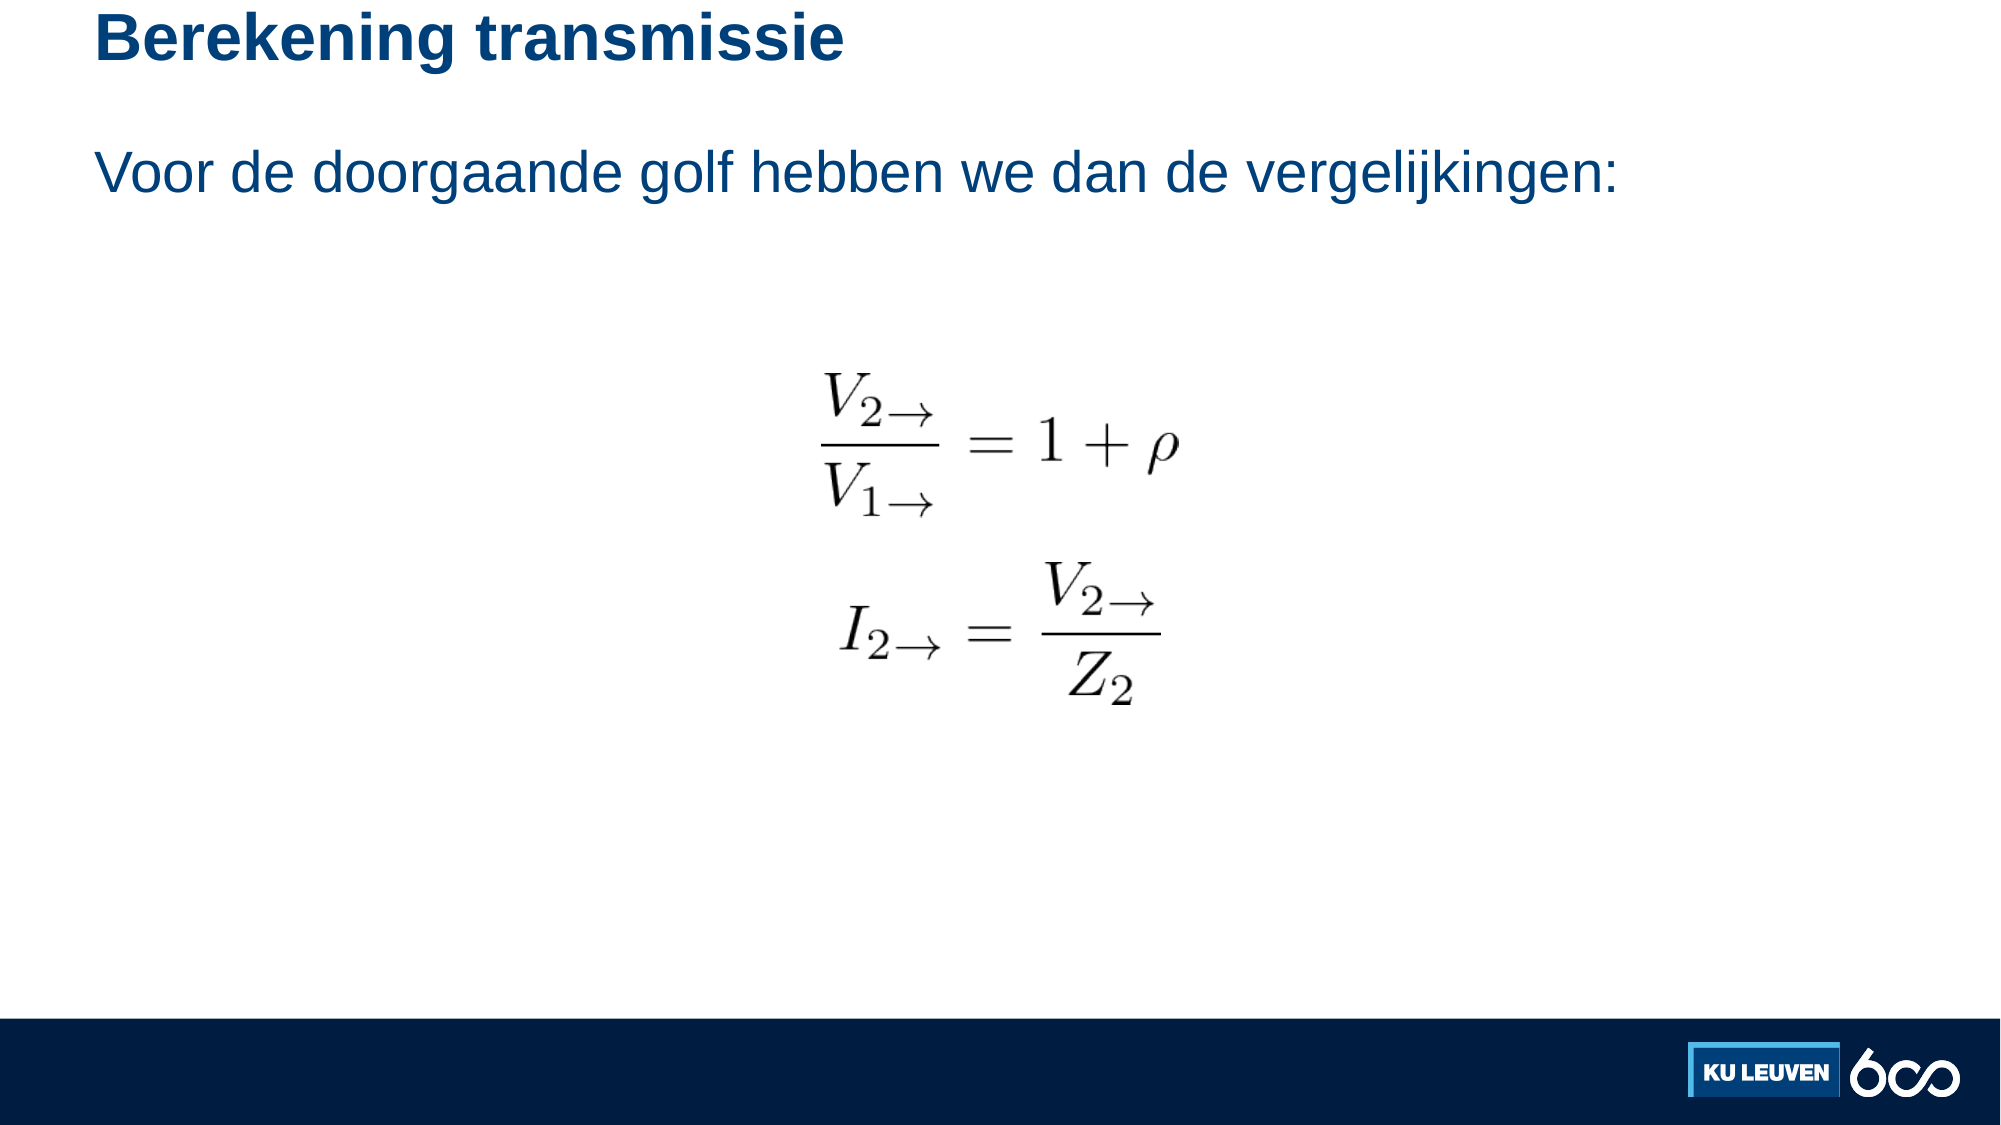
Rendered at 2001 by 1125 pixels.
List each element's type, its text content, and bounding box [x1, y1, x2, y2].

picture [821, 373, 1179, 518]
picture [839, 562, 1161, 705]
list Voor de doorgaande golf hebben we dan de vergelijkingen: [94, 142, 1900, 781]
picture [1688, 1042, 1960, 1097]
title Berekening transmissie [94, 2, 1906, 110]
